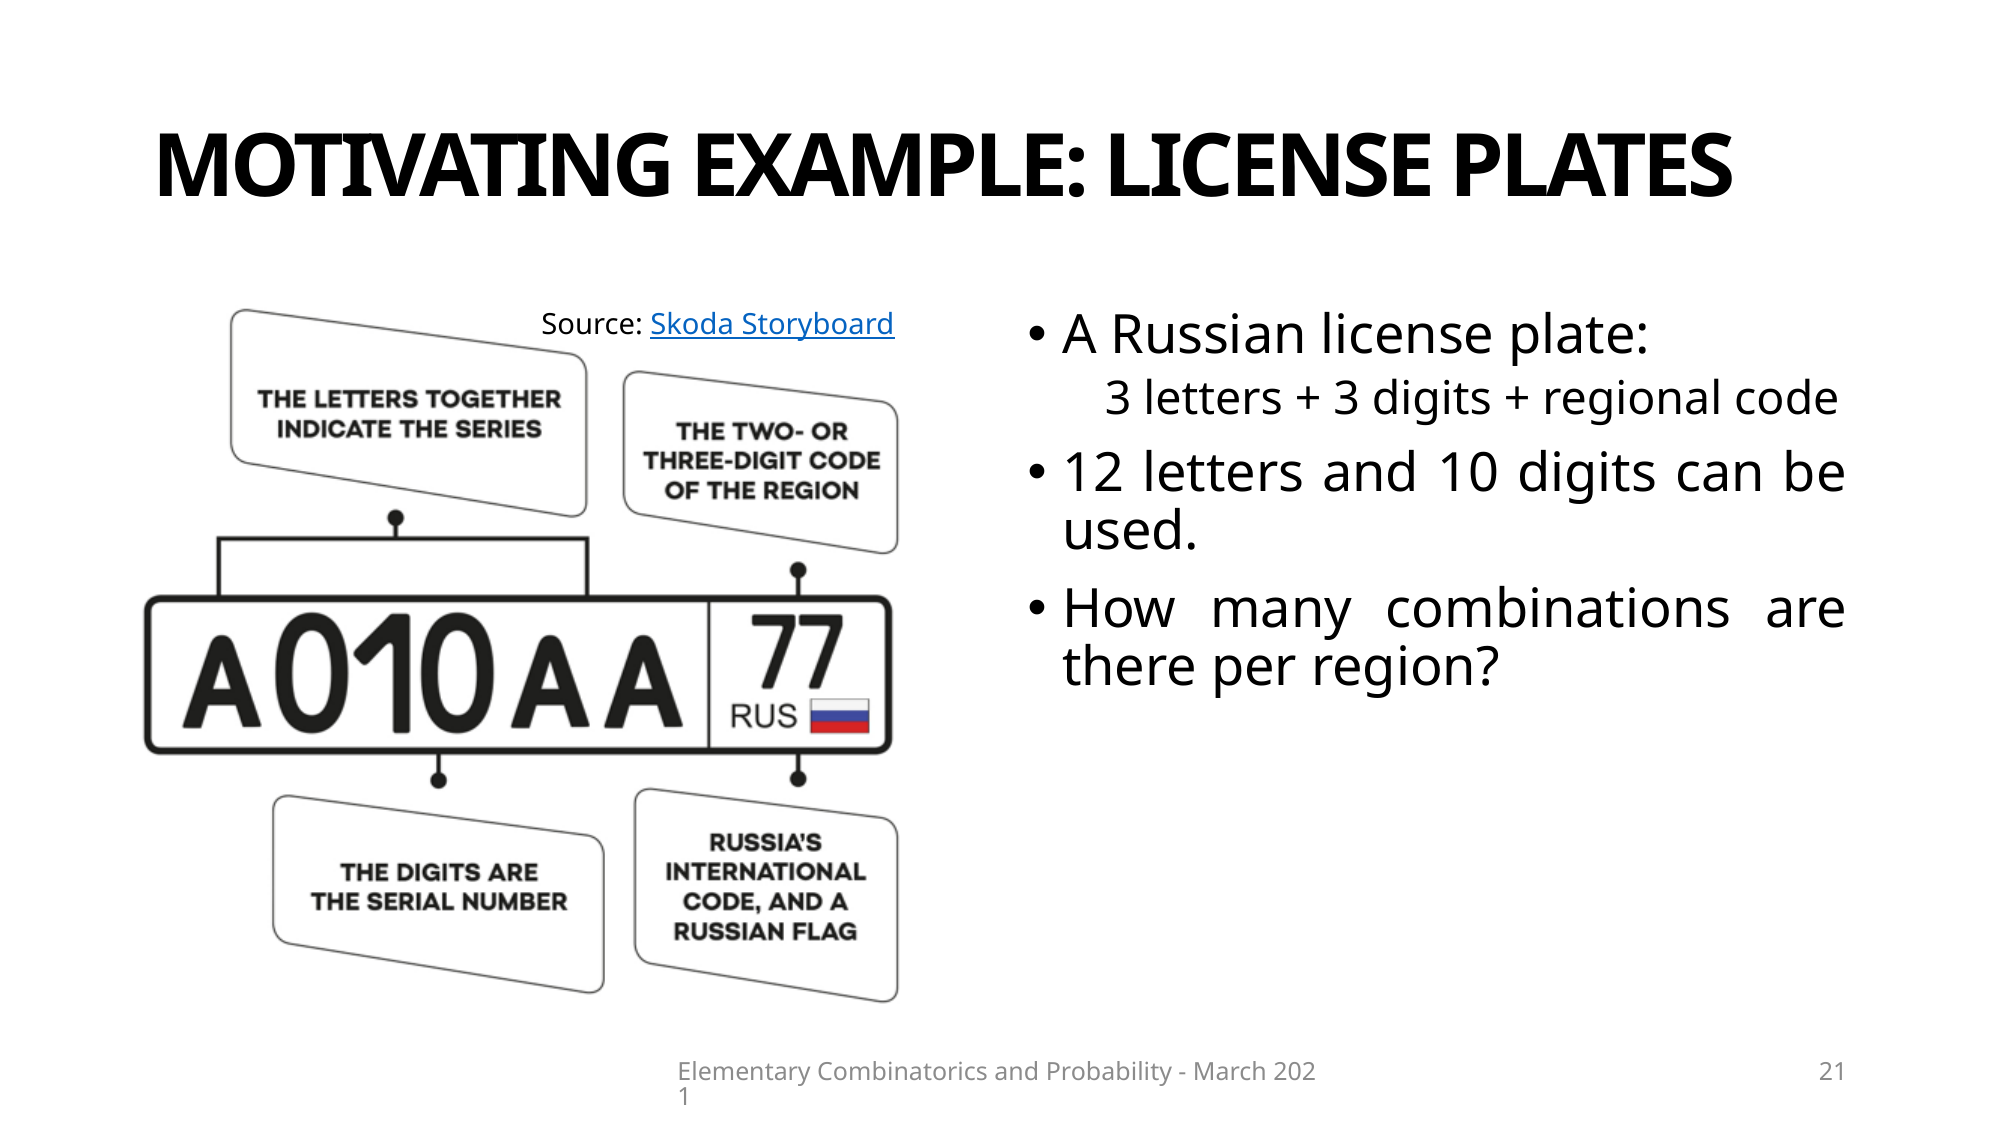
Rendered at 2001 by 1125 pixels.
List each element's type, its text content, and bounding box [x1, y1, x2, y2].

slide_number 21 [1412, 1042, 1863, 1103]
list A Russian license plate: 3 letters + 3 digits + regional code 12 letters and 10 digits can be used. How many combinations are there per region? ~ 1.7 million unique plates Moscow has nine regional codes. ~ 1.7 million -> ~15.5 million unique plates. [1012, 299, 1863, 1014]
title MOTIVATING EXAMPLE: LICENSE PLATES [137, 59, 1863, 278]
footer Elementary Combinatorics and Probability - March 2021 [662, 1042, 1338, 1103]
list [137, 299, 910, 1014]
